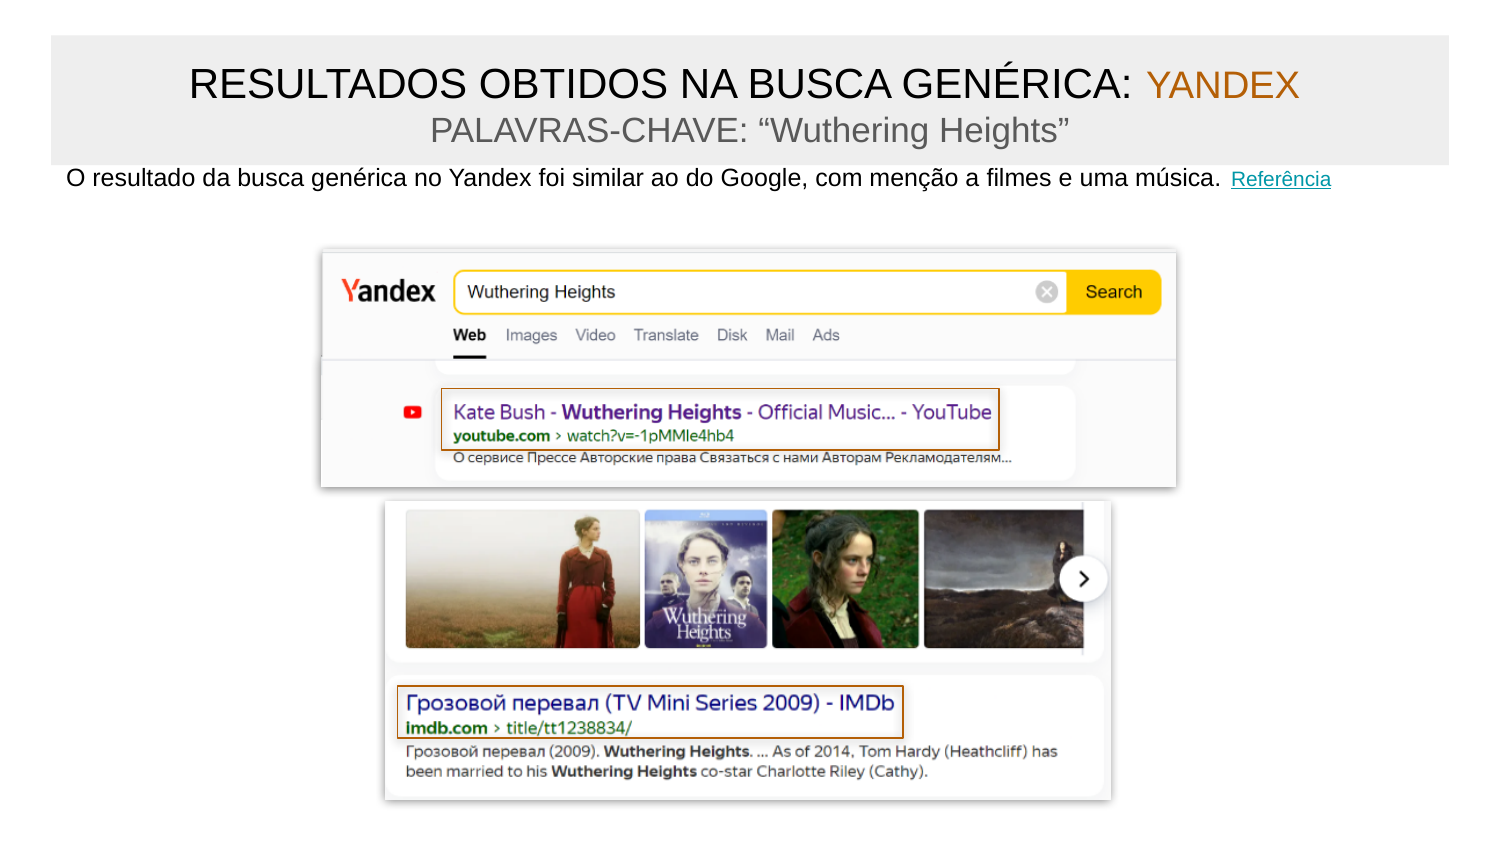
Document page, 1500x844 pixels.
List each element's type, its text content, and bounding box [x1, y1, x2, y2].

picture [321, 249, 1176, 488]
title RESULTADOS OBTIDOS NA BUSCA GENÉRICA: YANDEX PALAVRAS-CHAVE: “Wuthering Heights” [51, 35, 1449, 166]
picture [385, 501, 1112, 800]
text_box O resultado da busca genérica no Yandex foi similar ao do Google, com menção a filmes e uma música. Referência [51, 166, 1449, 192]
